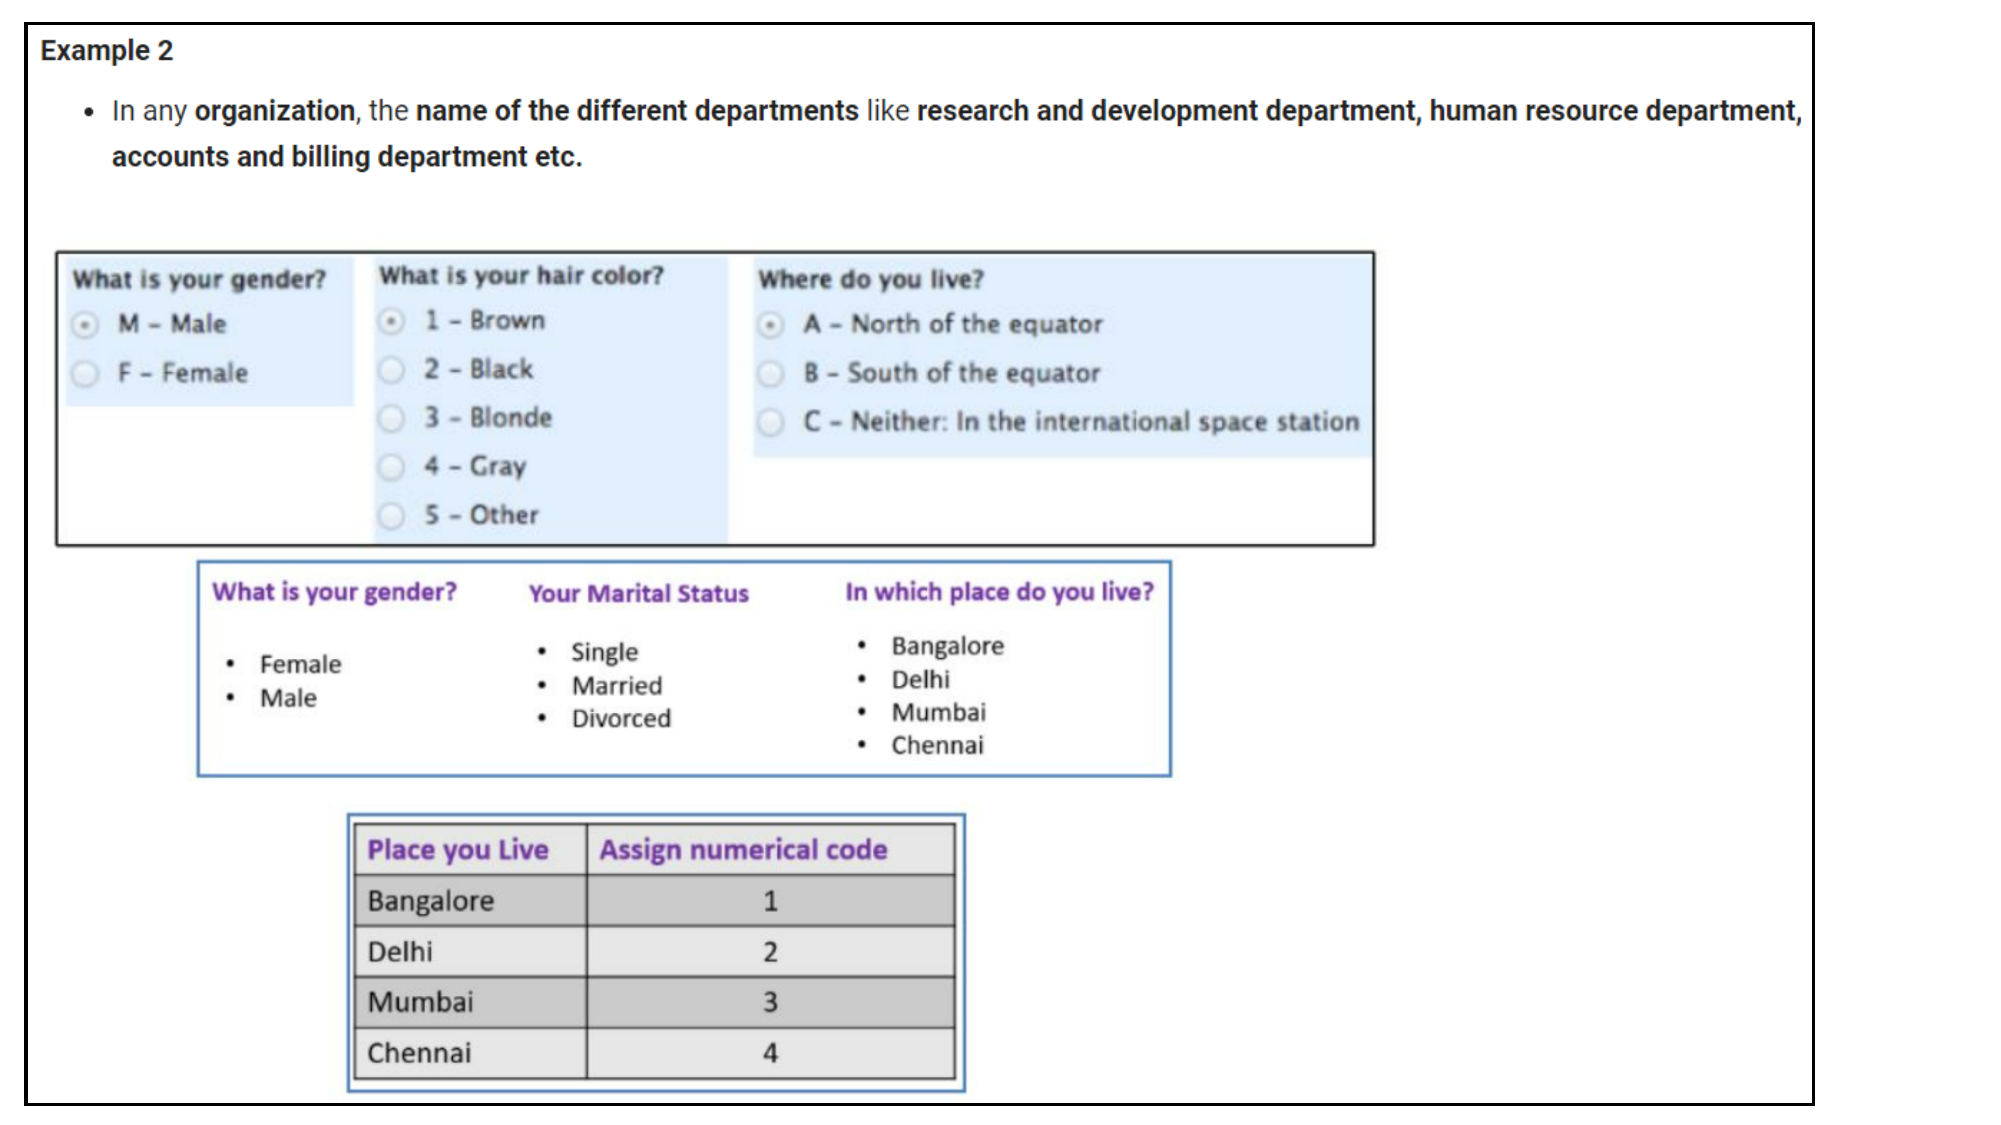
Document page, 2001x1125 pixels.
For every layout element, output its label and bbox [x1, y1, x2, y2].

picture [26, 23, 1802, 1102]
text_box [25, 23, 1814, 1106]
